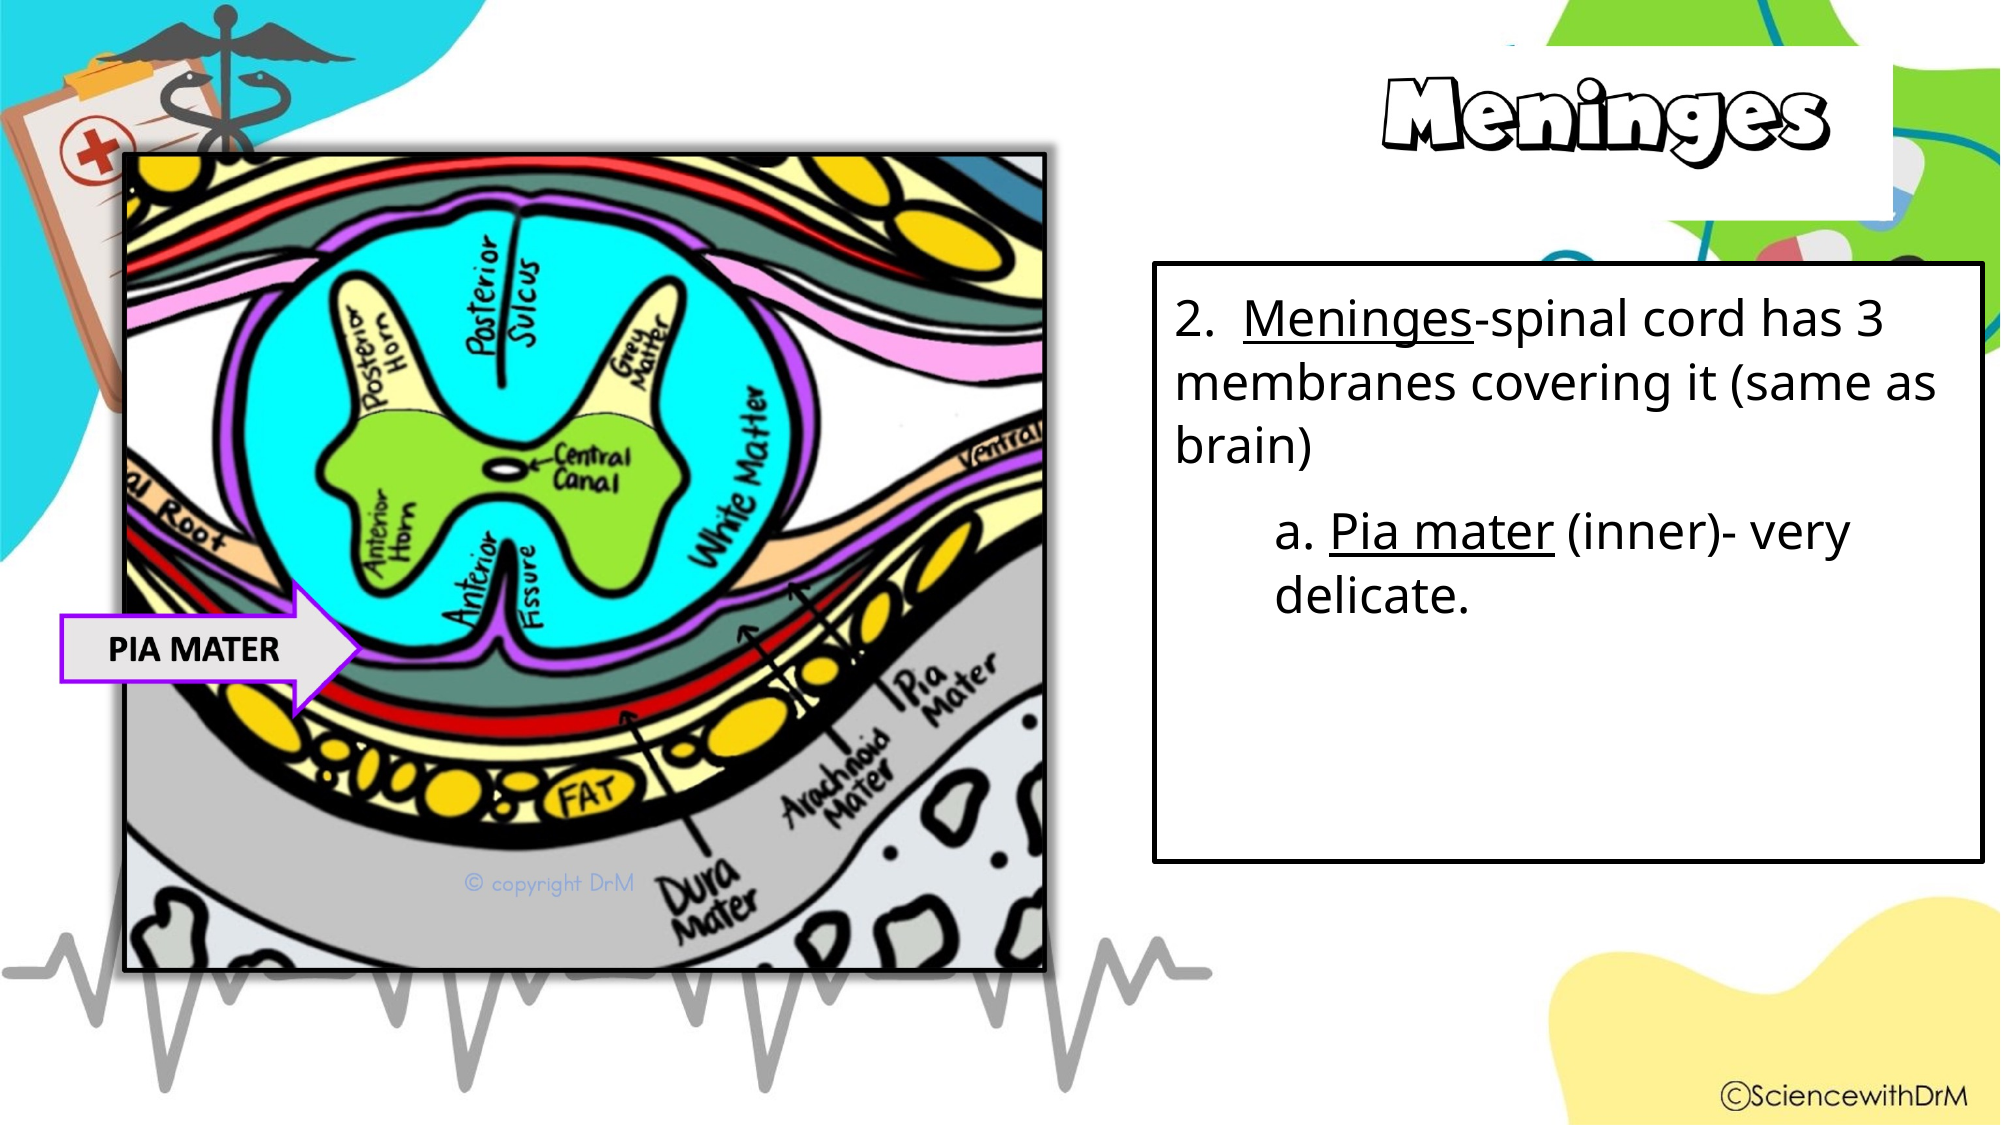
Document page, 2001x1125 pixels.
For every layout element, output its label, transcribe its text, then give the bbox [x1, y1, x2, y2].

text_box 2. Meninges-spinal cord has 3 membranes covering it (same as brain) a. Pia mater (inner)- very delicate. [1154, 263, 1983, 862]
picture [0, 0, 2001, 1125]
